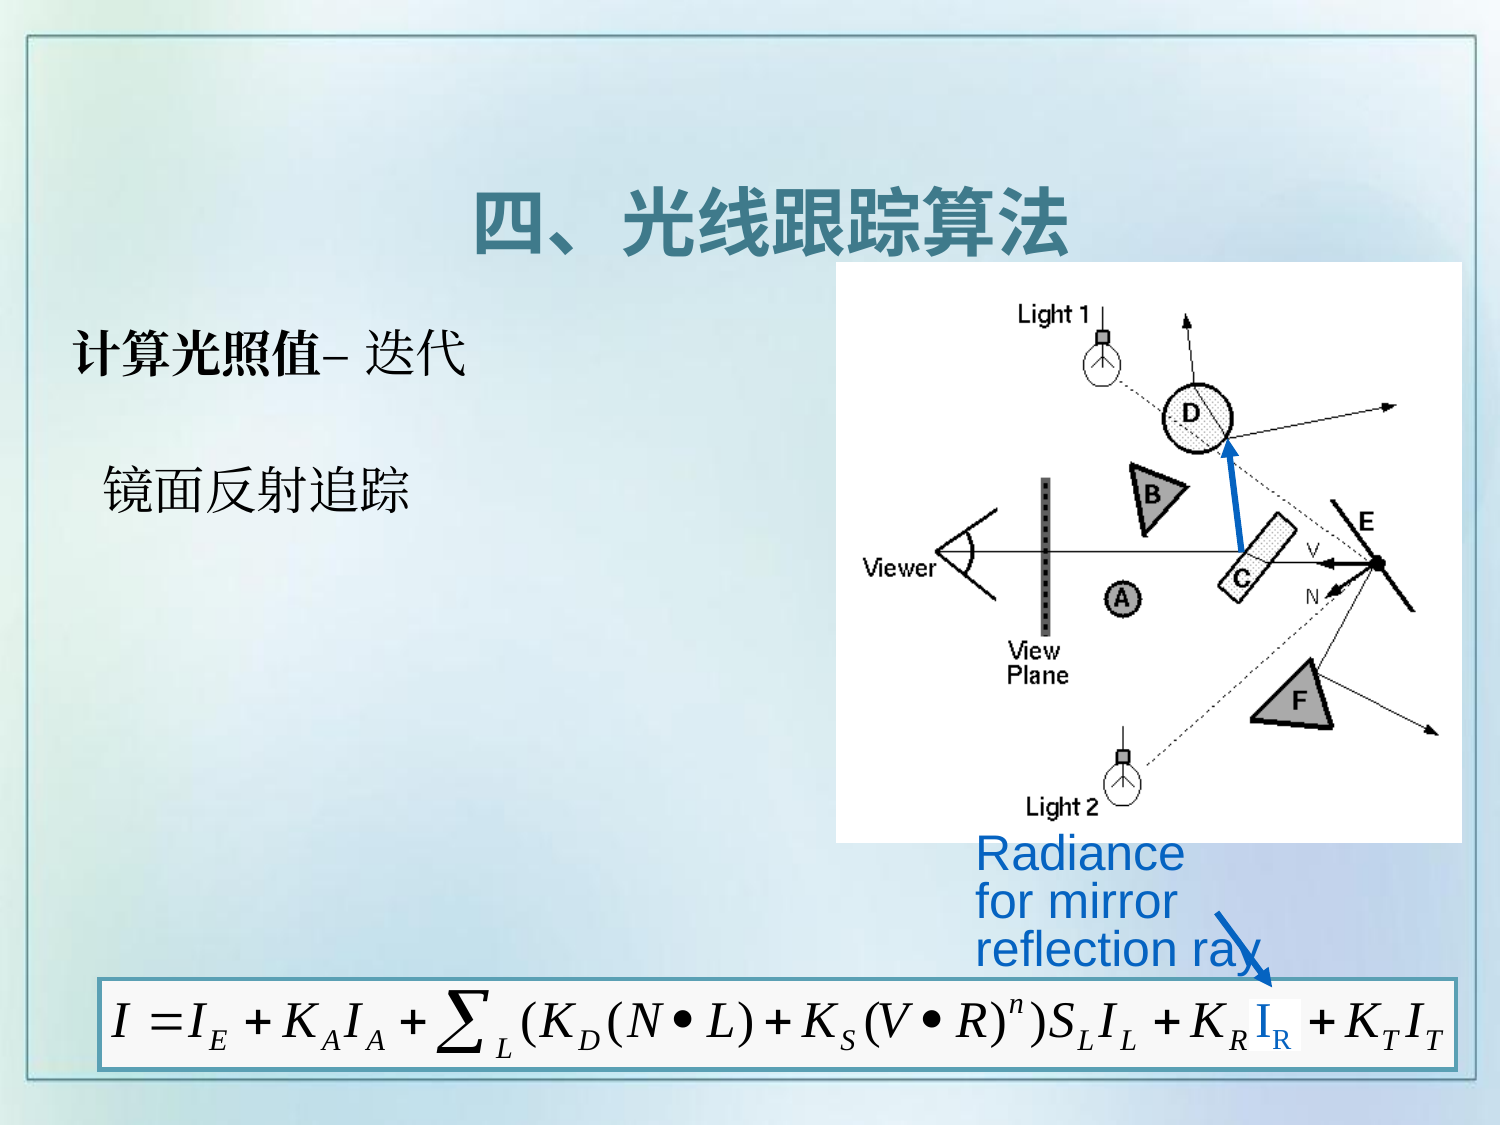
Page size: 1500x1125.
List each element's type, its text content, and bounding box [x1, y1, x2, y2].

picture [0, 0, 1500, 1125]
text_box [102, 981, 1454, 1067]
text_box 四、光线跟踪算法 [272, 149, 1270, 251]
text_box Radiance for mirror reflection ray [960, 843, 1277, 981]
text_box [1216, 912, 1271, 979]
title 镜面反射追踪 [87, 440, 836, 577]
text_box 计算光照值– 迭代 [56, 251, 1270, 440]
